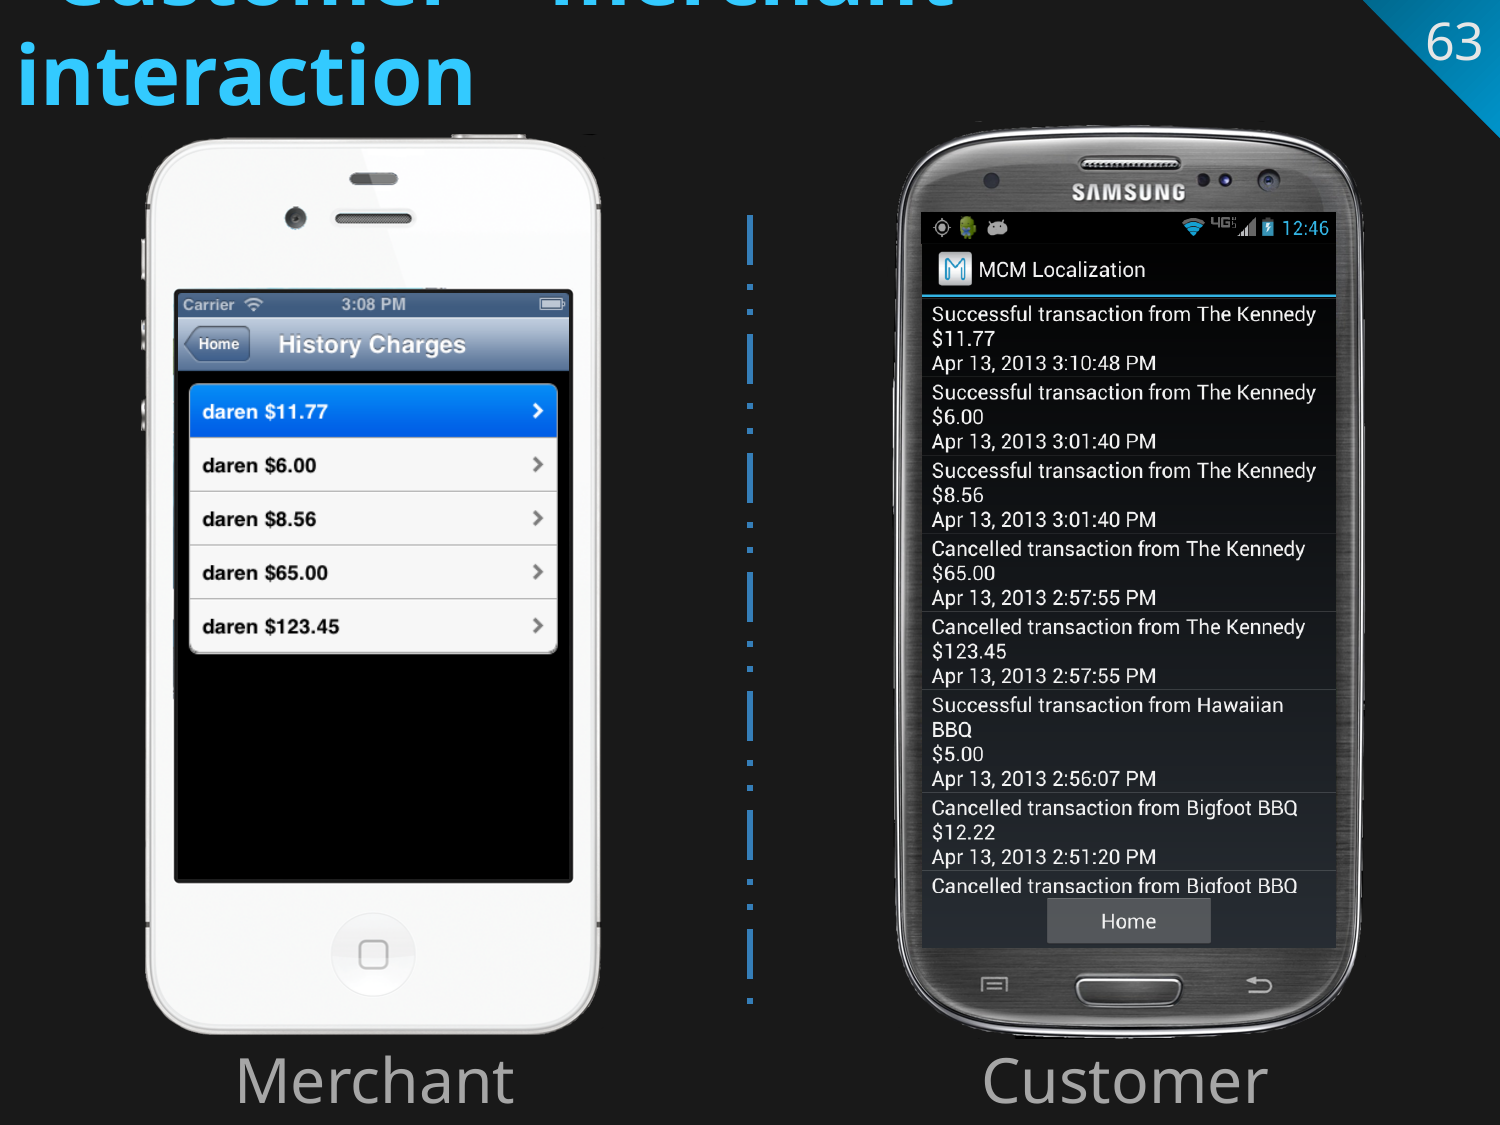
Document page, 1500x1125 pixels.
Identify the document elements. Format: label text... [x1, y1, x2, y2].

picture [140, 134, 606, 1038]
text_box Merchant [149, 1045, 600, 1124]
picture [886, 120, 1366, 1039]
text_box Customer [899, 1046, 1350, 1124]
slide_number 63 [1149, 12, 1500, 75]
title Customer - merchant interaction [0, 0, 1413, 138]
